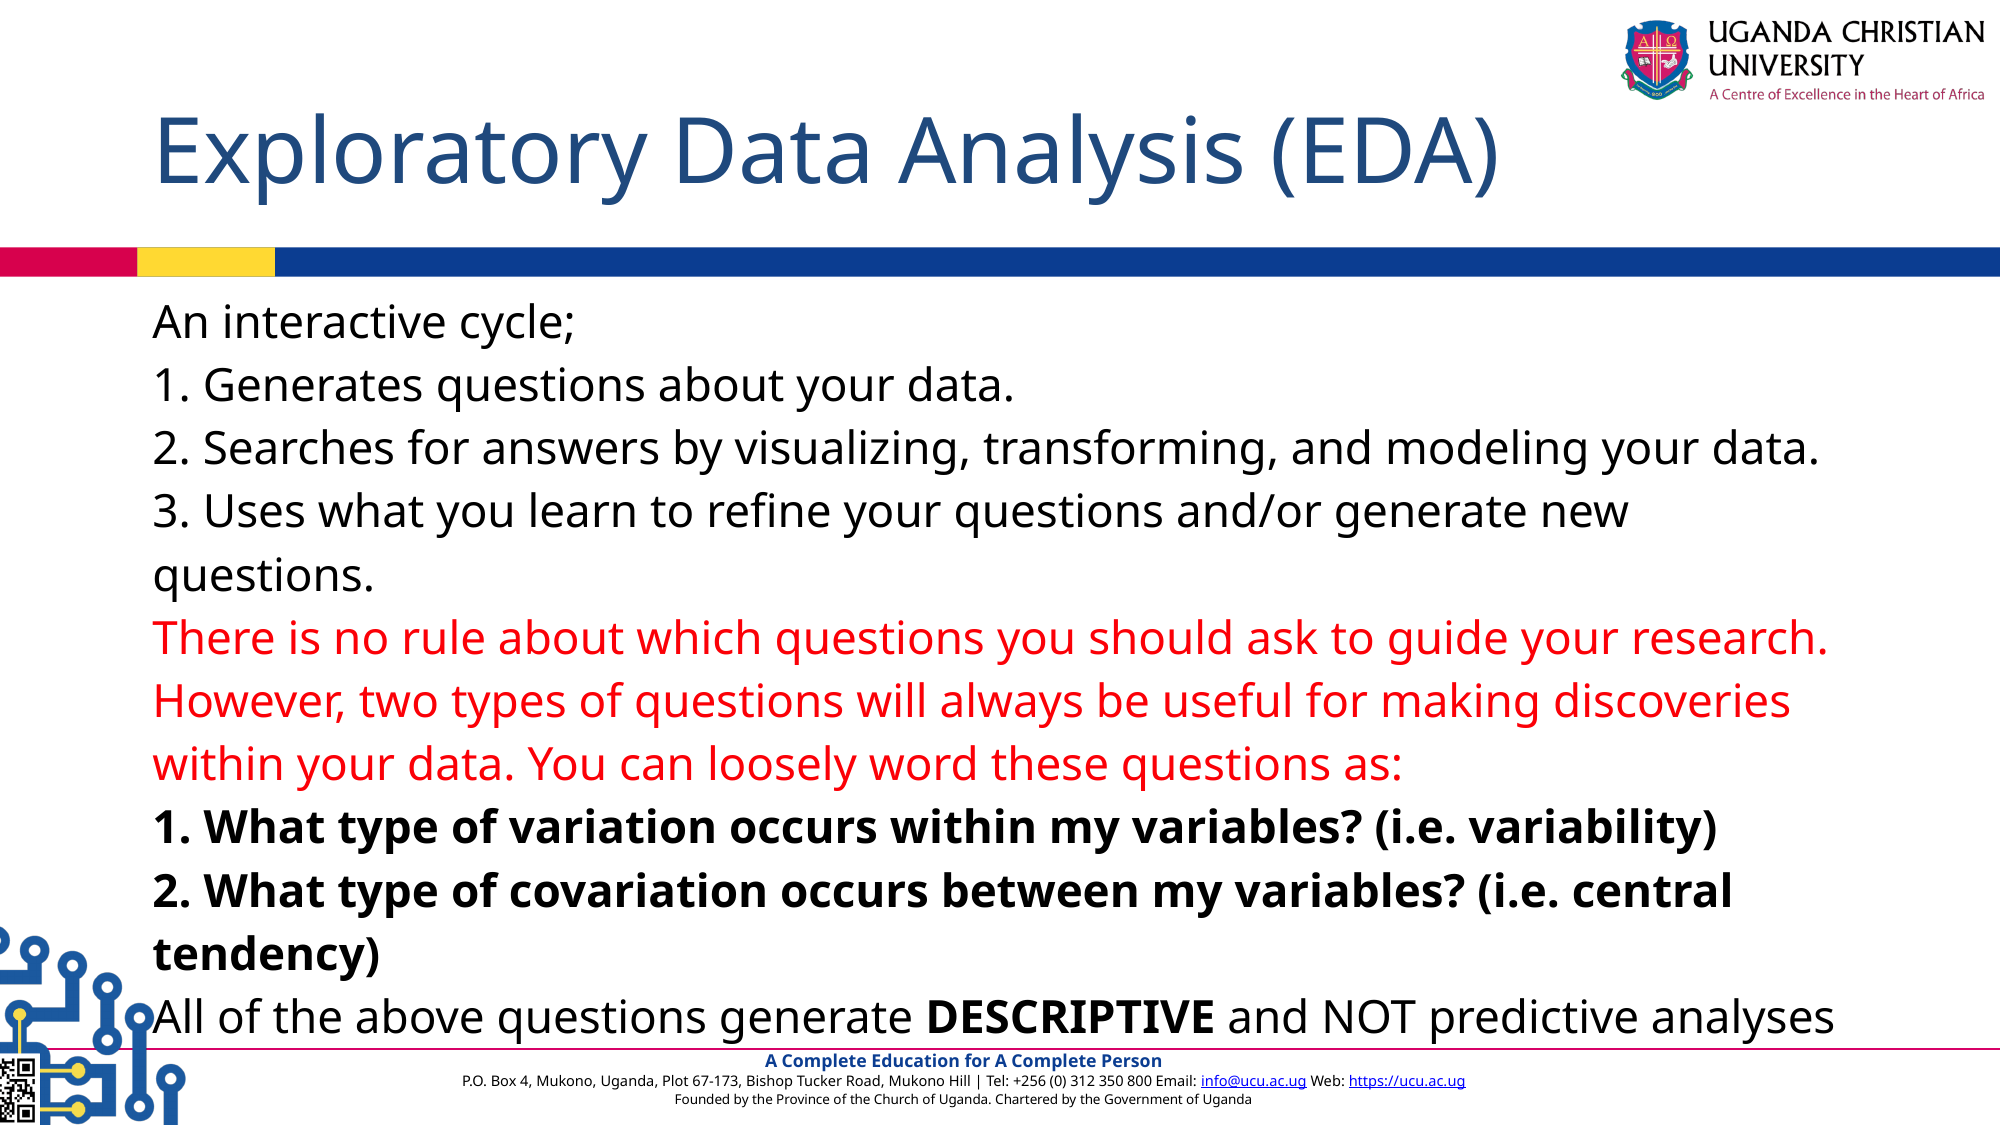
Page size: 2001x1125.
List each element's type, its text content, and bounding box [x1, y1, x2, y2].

title Exploratory Data Analysis (EDA) [137, 59, 1863, 248]
picture [0, 887, 191, 1125]
picture [1603, 0, 2000, 121]
list An interactive cycle; 1. Generates questions about your data. 2. Searches for answers by visualizing, transforming, and modeling your data. 3. Uses what you learn to refine your questions and/or generate new questions. There is no rule about which questions you should ask to guide your research. However, two types of questions will always be useful for making discoveries within your data. You can loosely word these questions as: 1. What type of variation occurs within my variables? (i.e. variability) 2. What type of covariation occurs between my variables? (i.e. central tendency) All of the above questions generate DESCRIPTIVE and NOT predictive analyses [137, 276, 1863, 1014]
